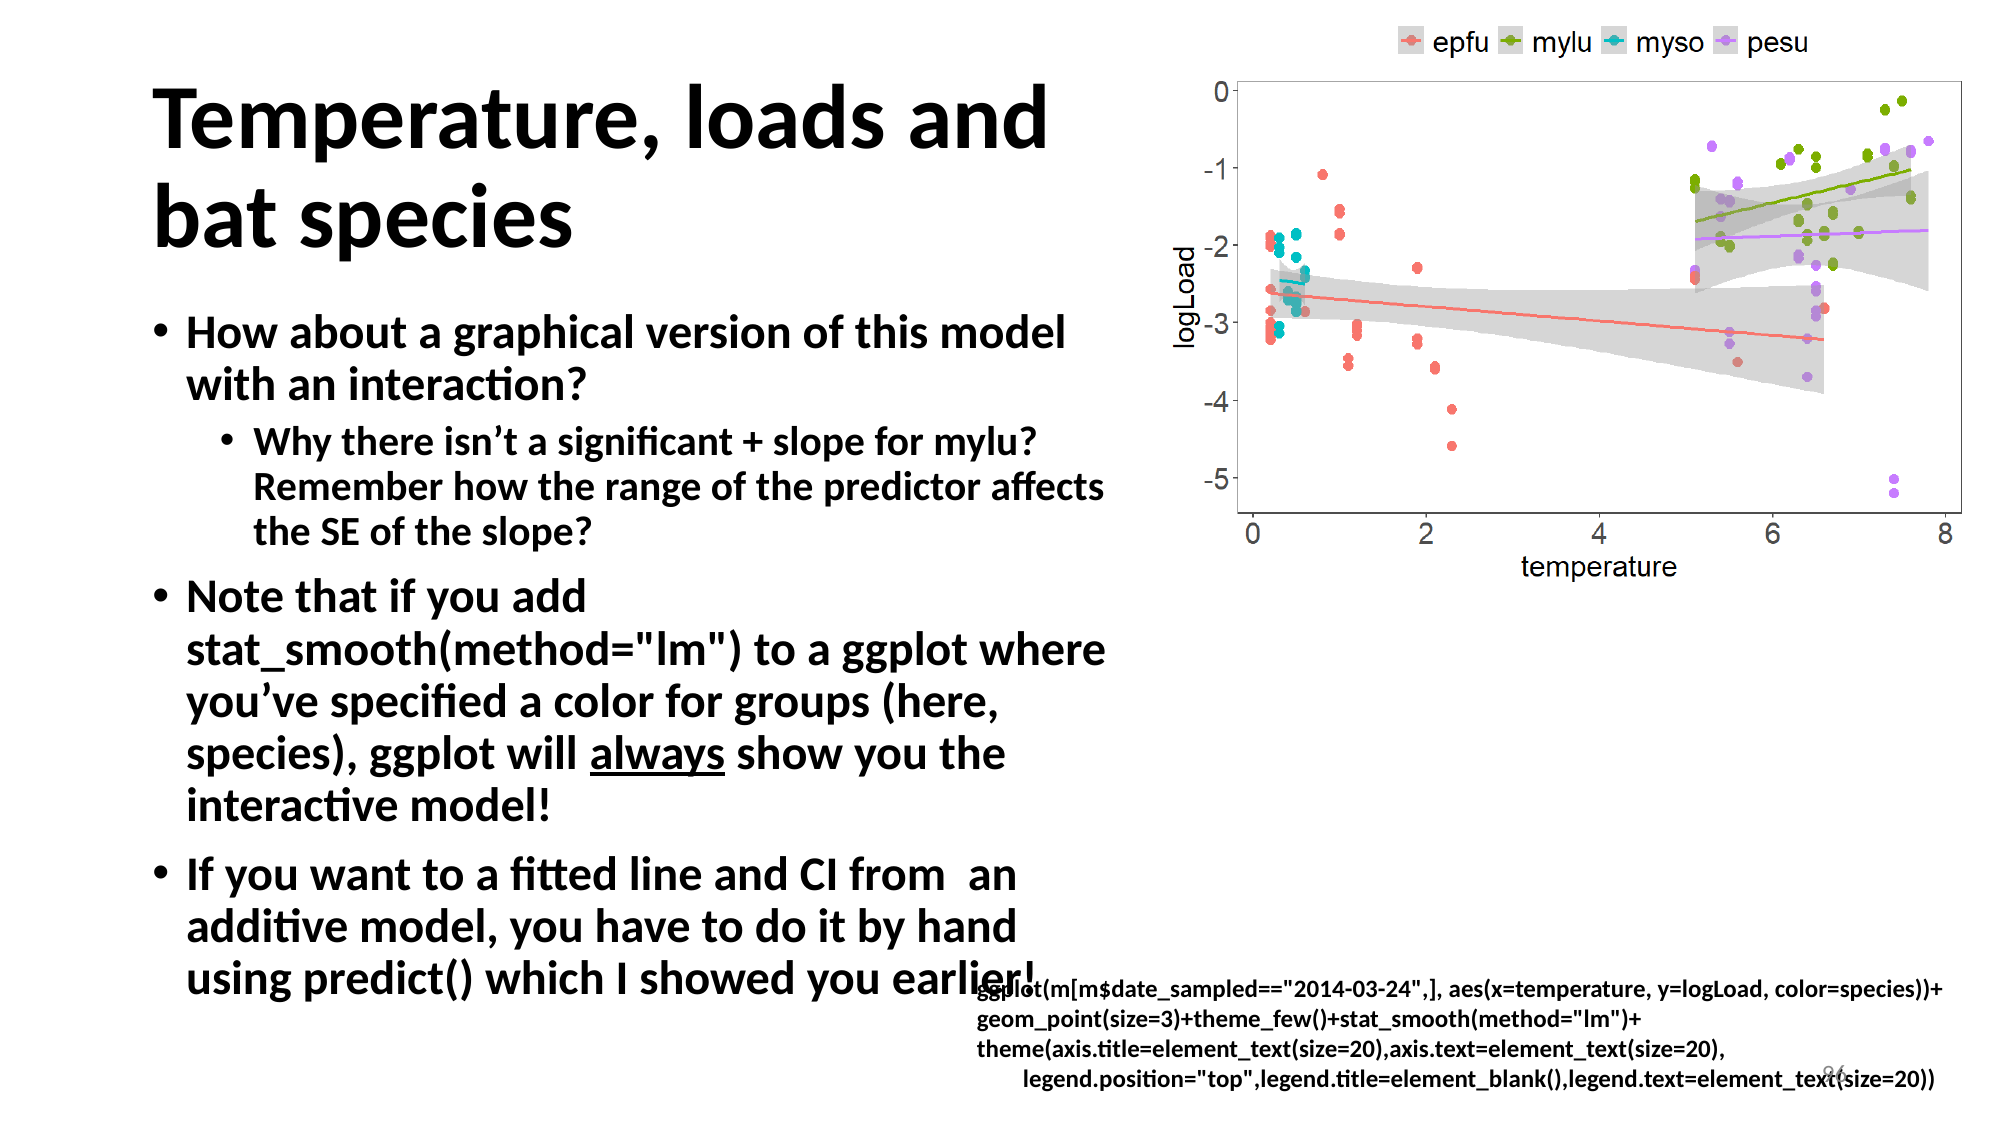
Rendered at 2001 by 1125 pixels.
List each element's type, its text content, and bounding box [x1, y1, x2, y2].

title Temperature, loads and bat species [137, 59, 1144, 278]
text_box ggplot(m[m$date_sampled=="2014-03-24",], aes(x=temperature, y=logLoad, color=species))+ geom_point(size=3)+theme_few()+stat_smooth(method="lm")+ theme(axis.title=element_text(size=20),axis.text=element_text(size=20), legend.position="top",legend.title=element_blank(),legend.text=element_text(size=20)) [961, 965, 1962, 1100]
slide_number ‹#› [1412, 1042, 1863, 1103]
list How about a graphical version of this model with an interaction? Why there isn’t a significant + slope for mylu? Remember how the range of the predictor affects the SE of the slope? Note that if you add stat_smooth(method="lm") to a ggplot where you’ve specified a color for groups (here, species), ggplot will always show you the interactive model! If you want to a fitted line and CI from an additive model, you have to do it by hand using predict() which I showed you earlier! [137, 299, 1129, 1014]
picture [1162, 9, 1971, 590]
